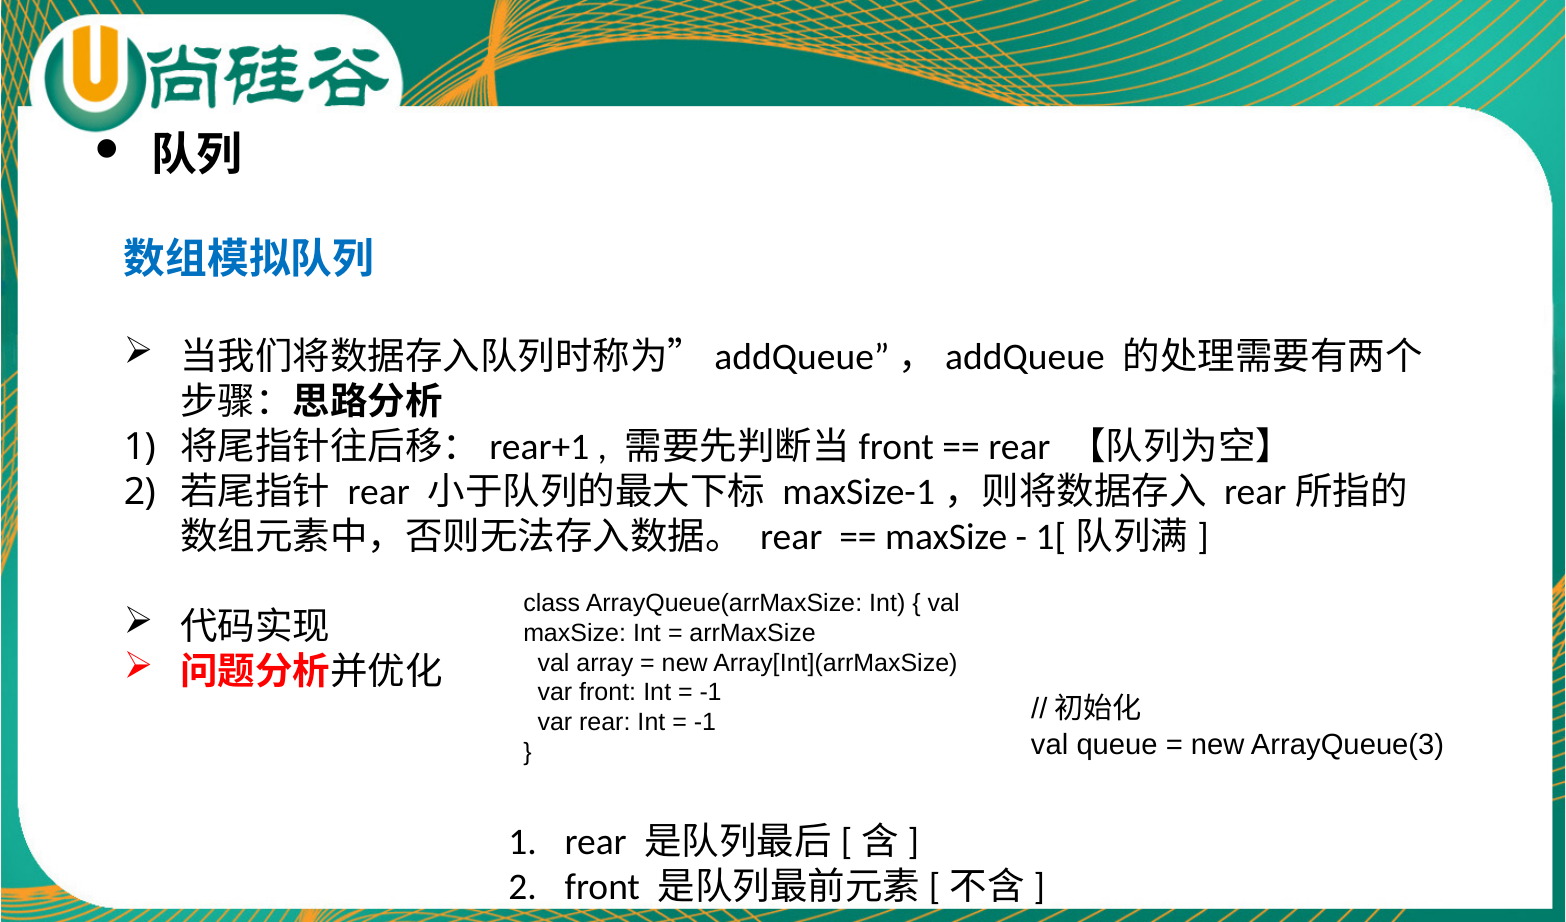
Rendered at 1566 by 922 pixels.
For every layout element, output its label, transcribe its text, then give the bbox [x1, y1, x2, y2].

picture [0, 0, 1566, 922]
text_box 数组模拟队列 当我们将数据存入队列时称为”addQueue”，addQueue 的处理需要有两个步骤：思路分析 将尾指针往后移：rear+1 , 需要先判断当front == rear 【队列为空】 若尾指针 rear 小于队列的最大下标 maxSize-1，则将数据存入 rear所指的数组元素中，否则无法存入数据。 rear == maxSize - 1[队列满] 代码实现 问题分析并优化 [109, 224, 1445, 835]
text_box rear 是队列最后[含] front 是队列最前元素[不含] [493, 809, 1060, 915]
text_box class ArrayQueue(arrMaxSize: Int) { val maxSize: Int = arrMaxSize val array = new Array[Int](arrMaxSize) var front: Int = -1 var rear: Int = -1 } [508, 578, 1007, 774]
text_box //初始化 val queue = new ArrayQueue(3) [1007, 673, 1460, 768]
text_box 队列 [79, 123, 1325, 188]
